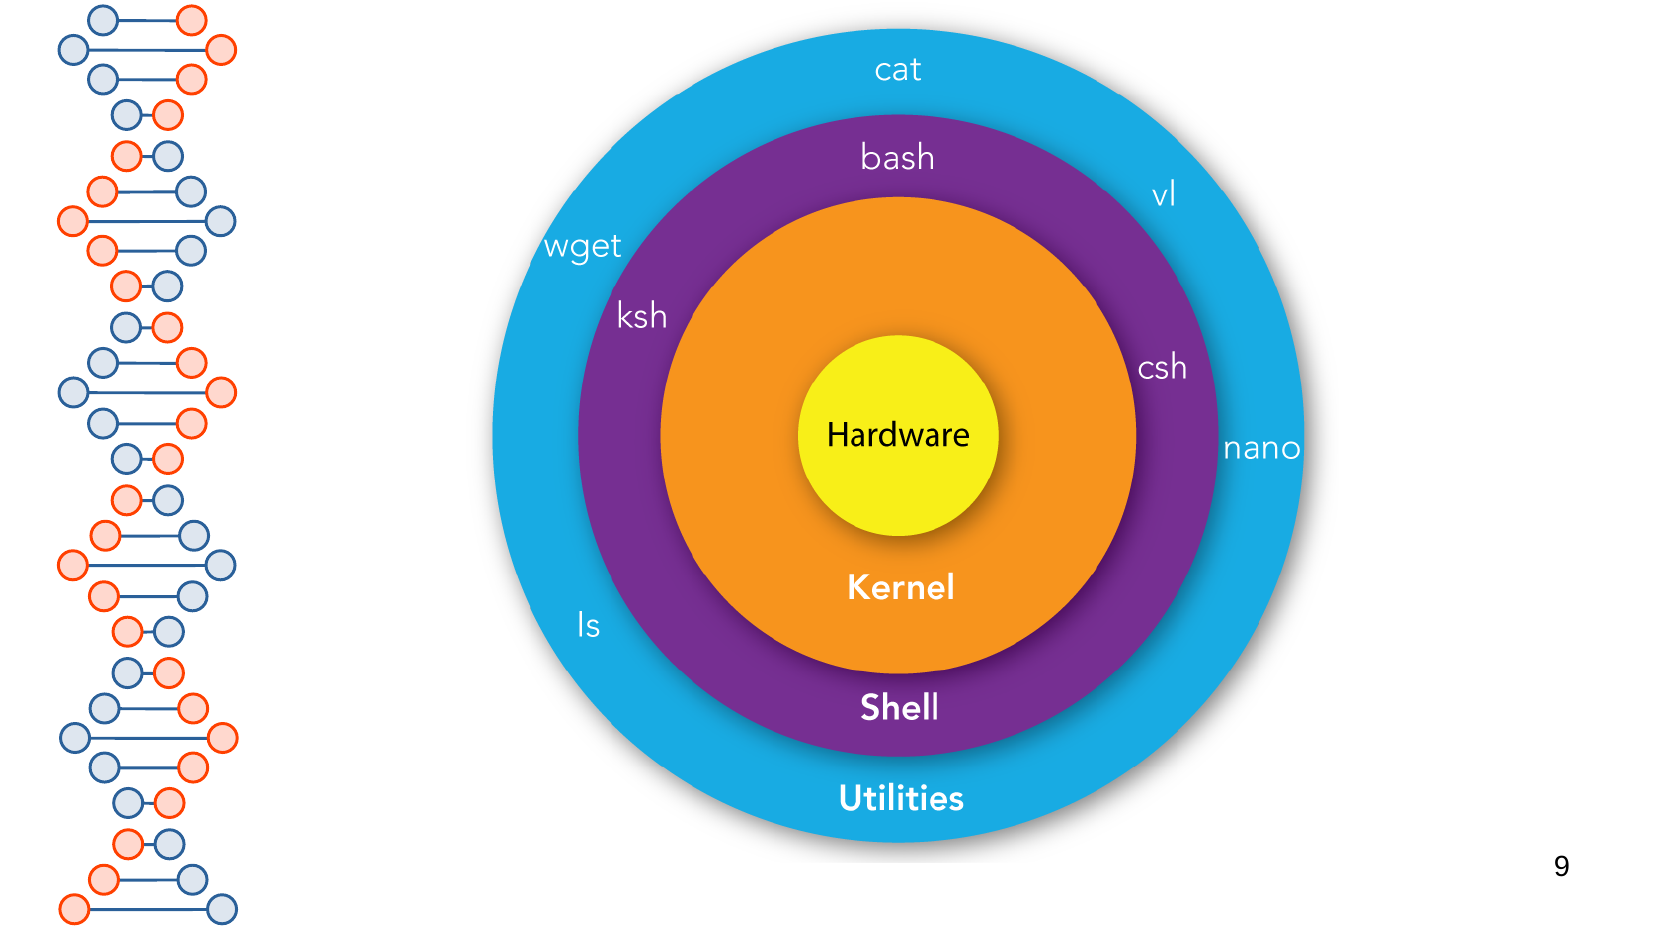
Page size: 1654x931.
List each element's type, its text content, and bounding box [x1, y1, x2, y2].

slide_number 9 [1185, 847, 1571, 911]
picture [449, 0, 1340, 863]
